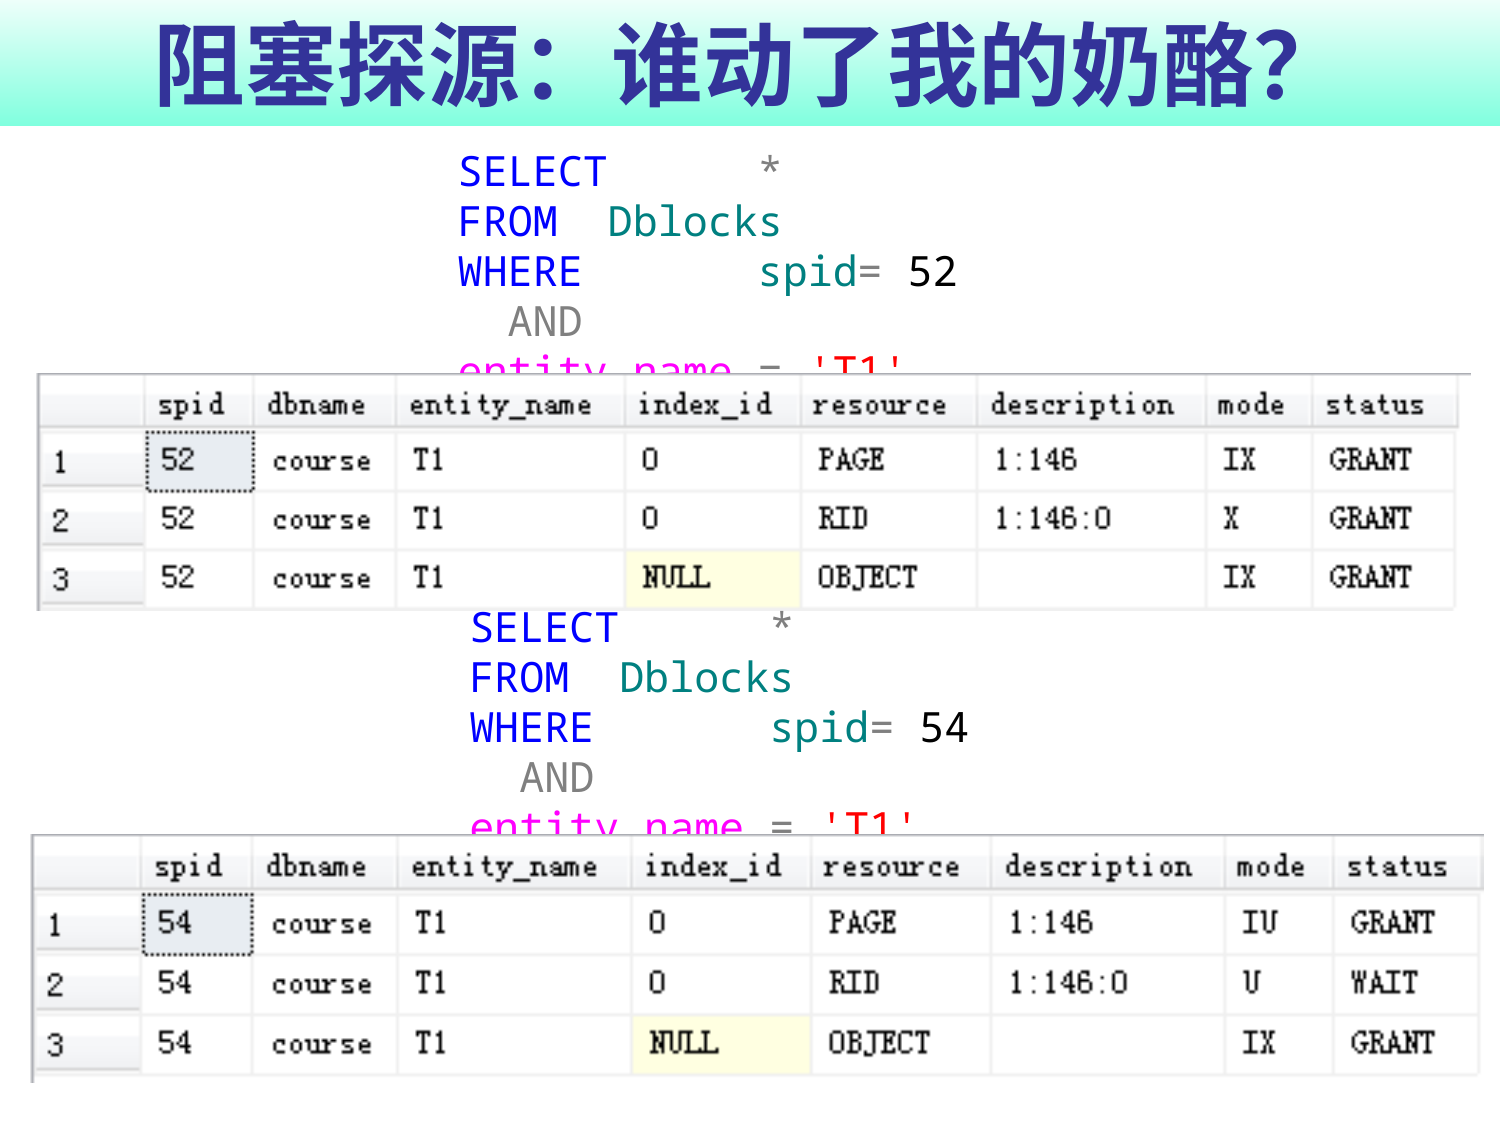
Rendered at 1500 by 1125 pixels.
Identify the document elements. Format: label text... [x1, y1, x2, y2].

picture [35, 373, 1471, 611]
text_box SELECT * FROM Dblocks WHERE spid= 54 AND entity_name = 'T1' [454, 619, 1058, 832]
picture [29, 833, 1484, 1083]
text_box SELECT * FROM Dblocks WHERE spid= 52 AND entity_name = 'T1' [442, 137, 1046, 371]
title 阻塞探源：谁动了我的奶酪？ [0, 0, 1500, 126]
